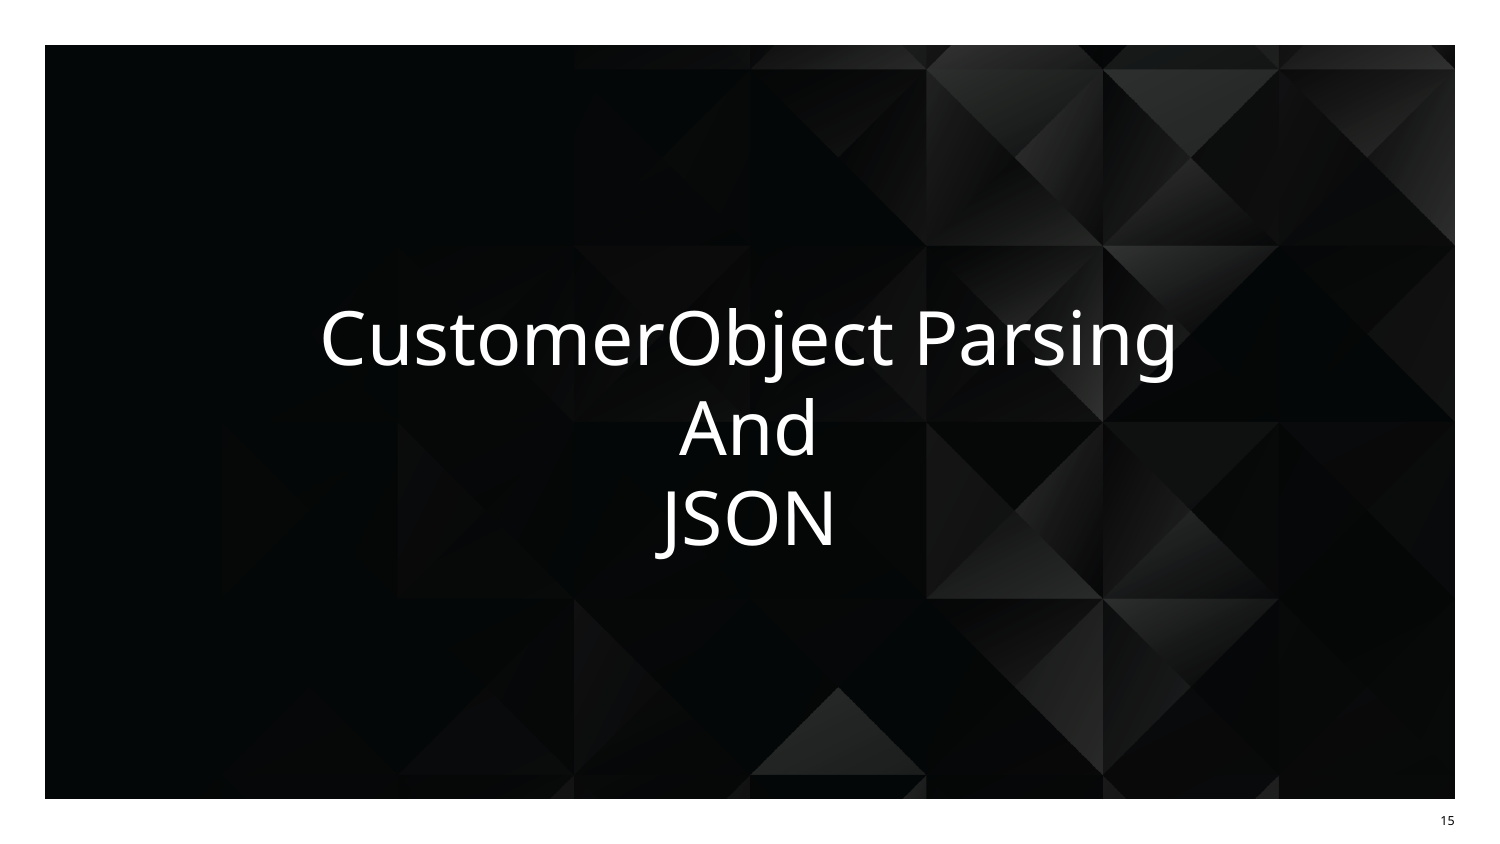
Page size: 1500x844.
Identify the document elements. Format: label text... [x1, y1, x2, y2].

picture [45, 45, 1455, 275]
title CustomerObject Parsing And JSON [45, 275, 1455, 406]
picture [45, 406, 1455, 799]
